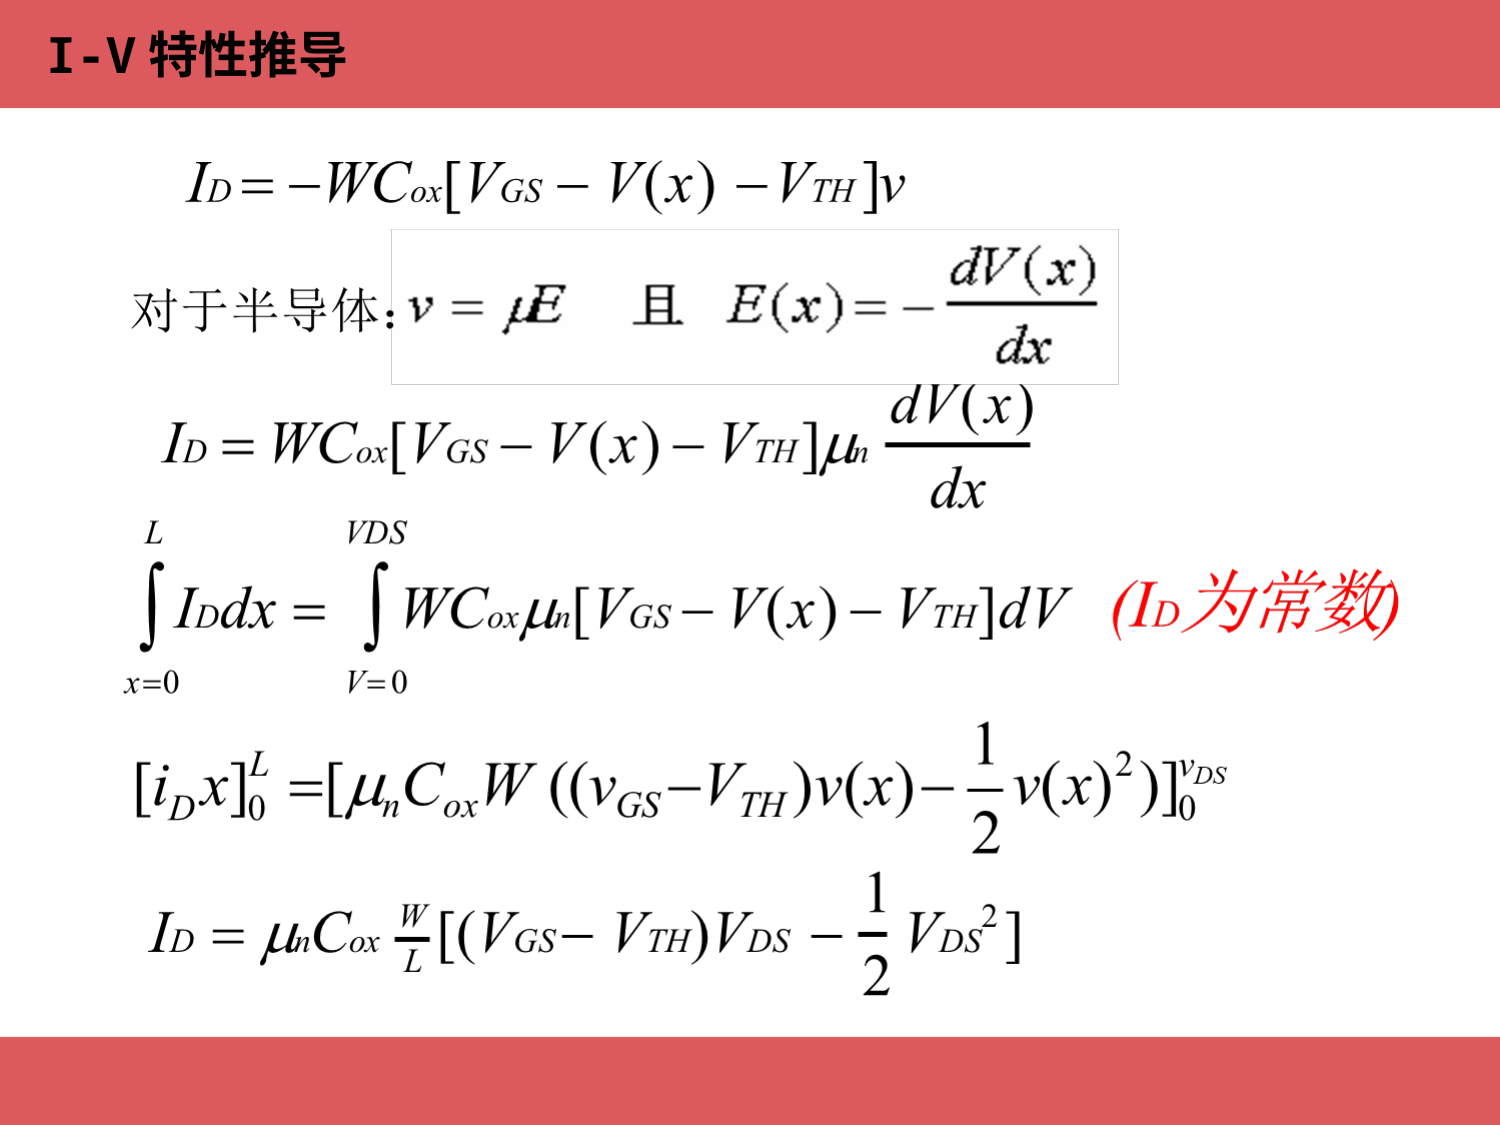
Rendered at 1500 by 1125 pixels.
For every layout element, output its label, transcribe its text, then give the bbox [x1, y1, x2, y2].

text_box I-V特性推导 [31, 16, 548, 91]
text_box [0, 1036, 1500, 1125]
picture [86, 124, 1443, 1046]
text_box [0, 0, 1500, 109]
